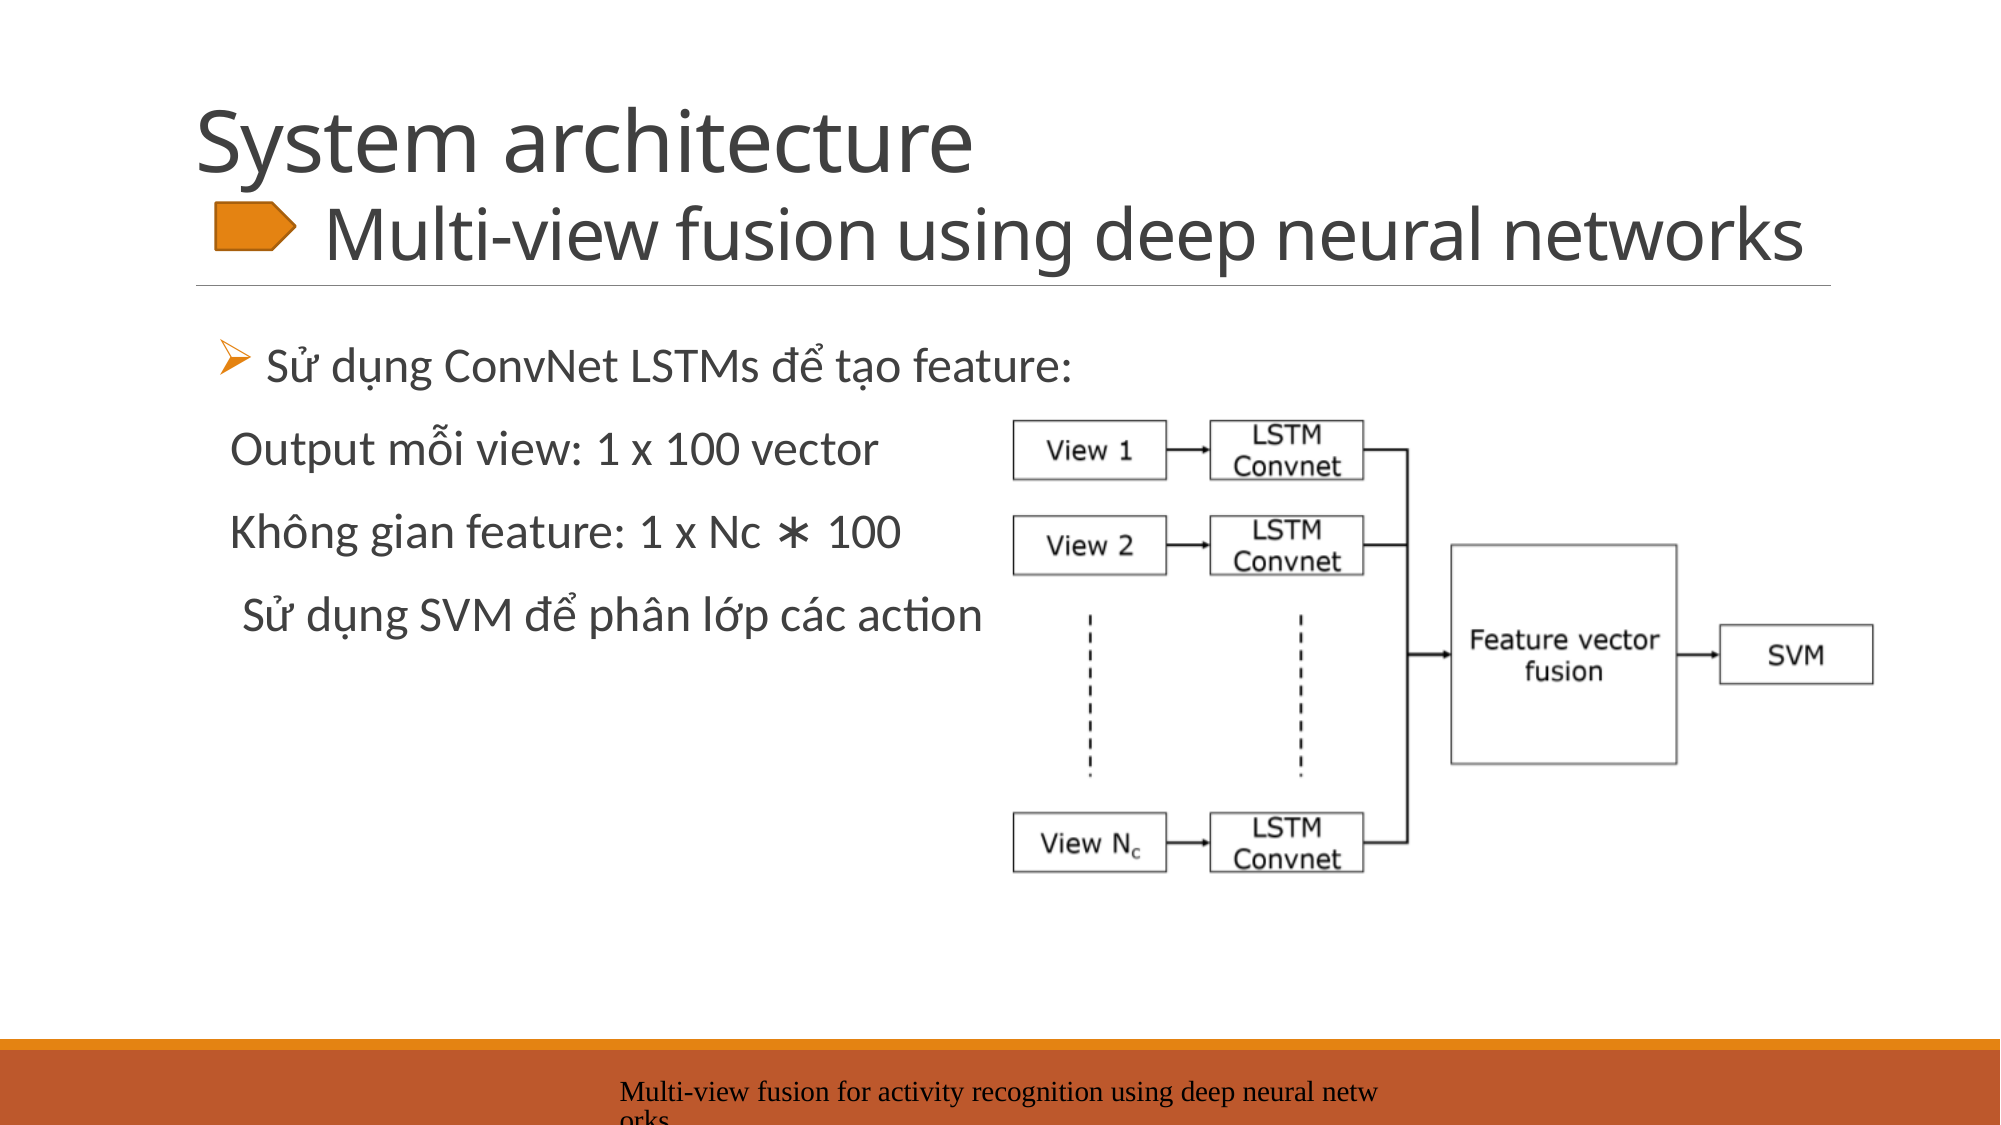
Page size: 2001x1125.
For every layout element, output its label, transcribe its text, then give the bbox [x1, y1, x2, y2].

footer Multi-view fusion for activity recognition using deep neural networks [604, 1059, 1396, 1120]
title System architecture Multi-view fusion using deep neural networks [180, 47, 1830, 285]
list Sử dụng ConvNet LSTMs để tạo feature: Output mỗi view: 1 x 100 vector Không gian feature: 1 x Nc ∗ 100 Sử dụng SVM để phân lớp các action [215, 331, 1830, 1024]
text_box [214, 201, 297, 252]
picture [1004, 408, 1883, 883]
